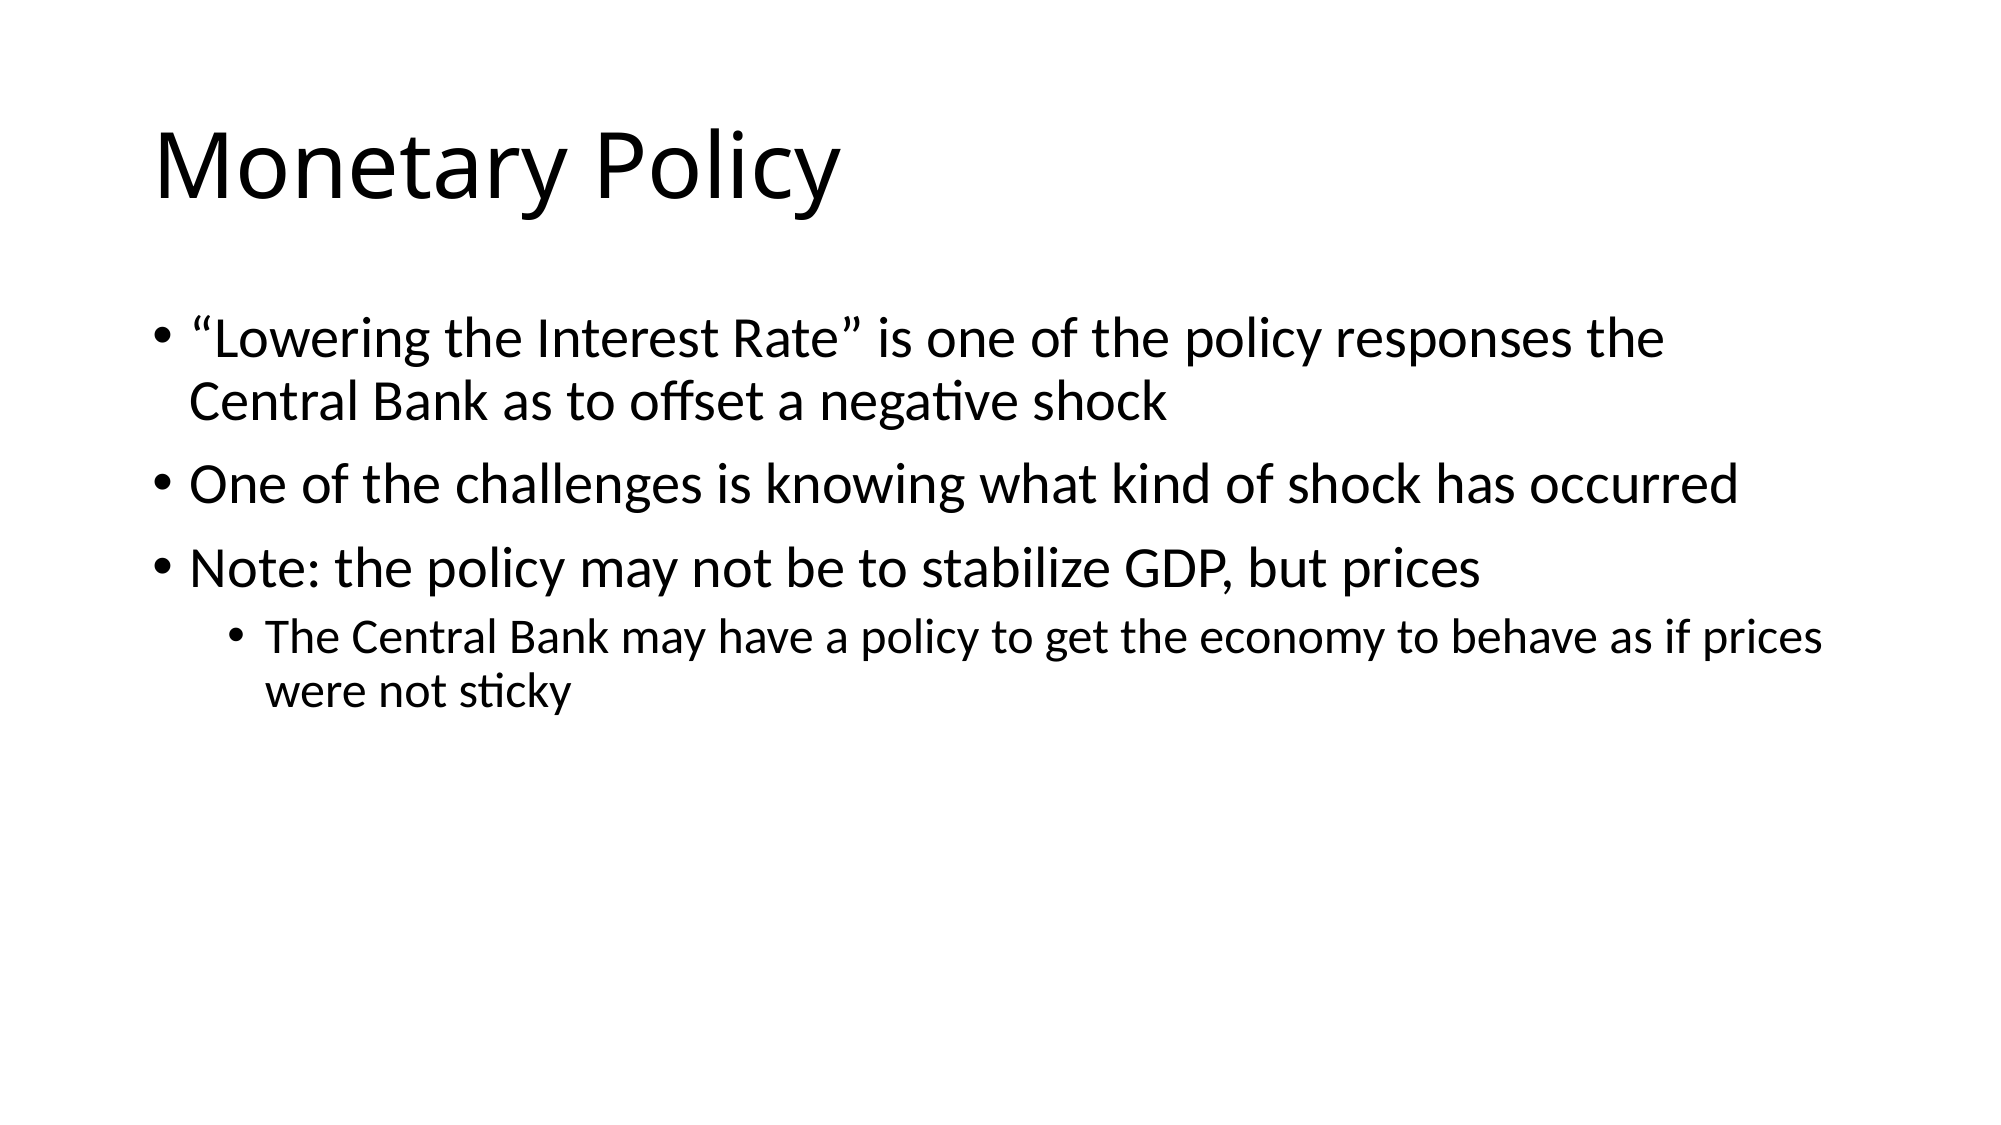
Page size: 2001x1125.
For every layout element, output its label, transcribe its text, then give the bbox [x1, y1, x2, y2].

list “Lowering the Interest Rate” is one of the policy responses the Central Bank as to offset a negative shock One of the challenges is knowing what kind of shock has occurred Note: the policy may not be to stabilize GDP, but prices The Central Bank may have a policy to get the economy to behave as if prices were not sticky [137, 299, 1863, 1125]
title Monetary Policy [137, 59, 1863, 278]
